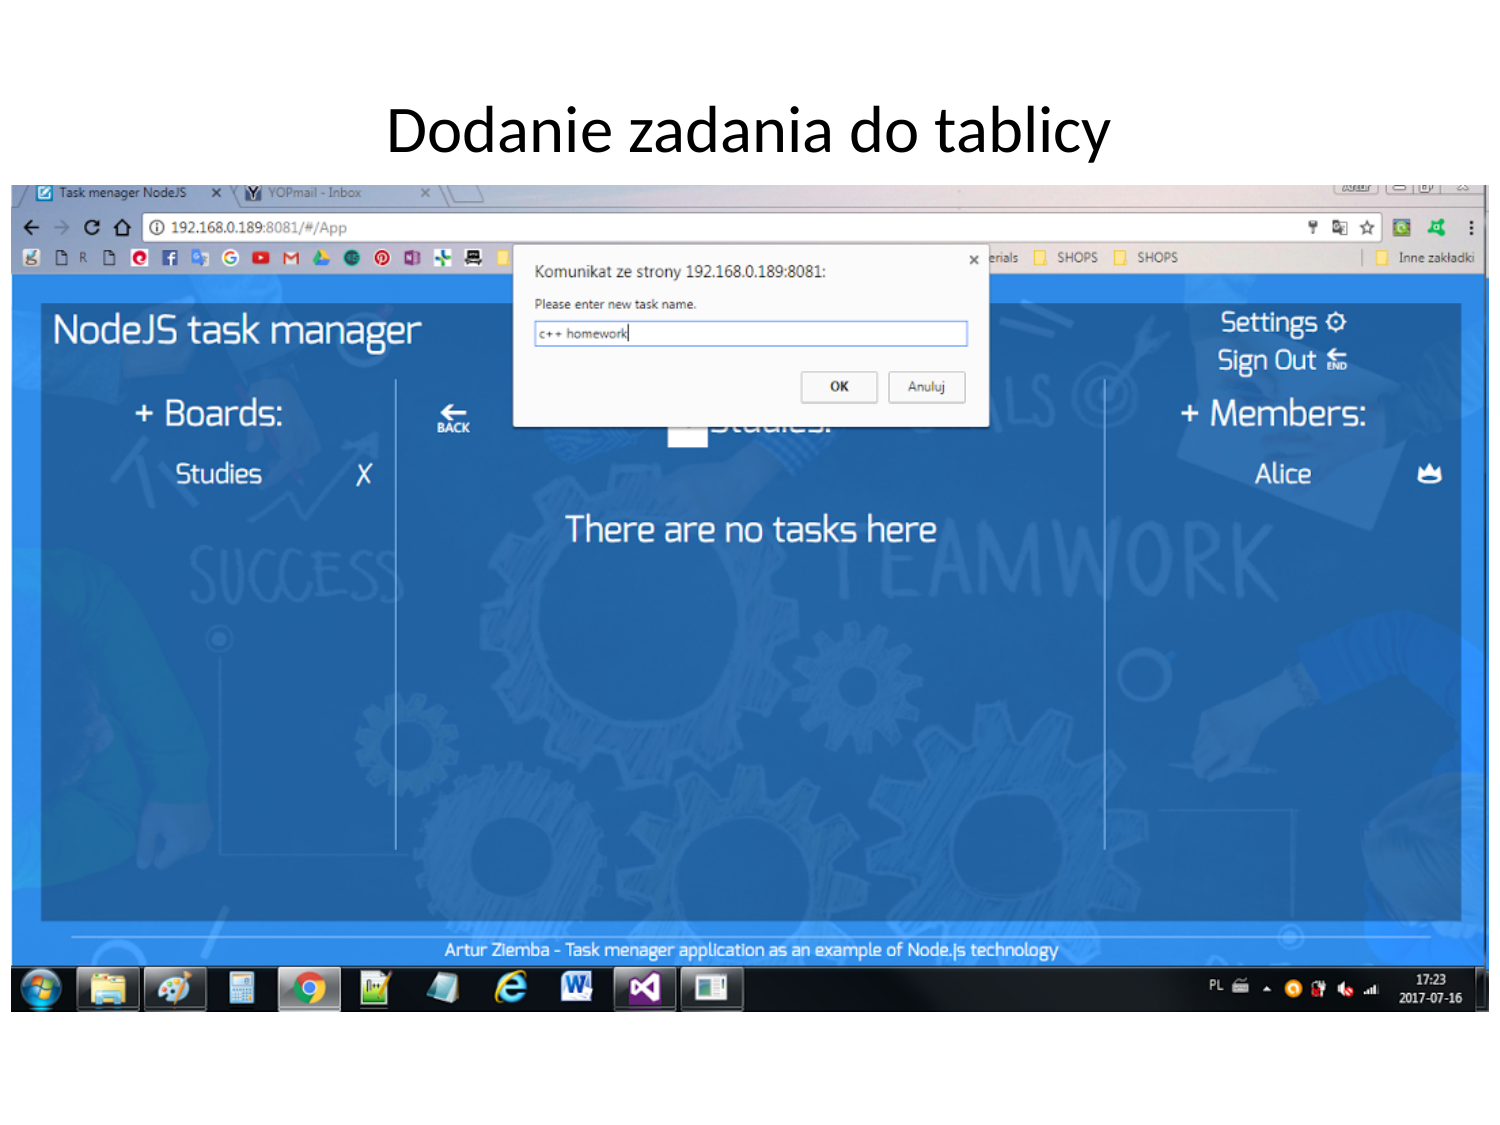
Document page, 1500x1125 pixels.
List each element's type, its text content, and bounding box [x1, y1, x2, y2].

picture [10, 185, 1490, 1012]
title Dodanie zadania do tablicy [112, 42, 1388, 183]
